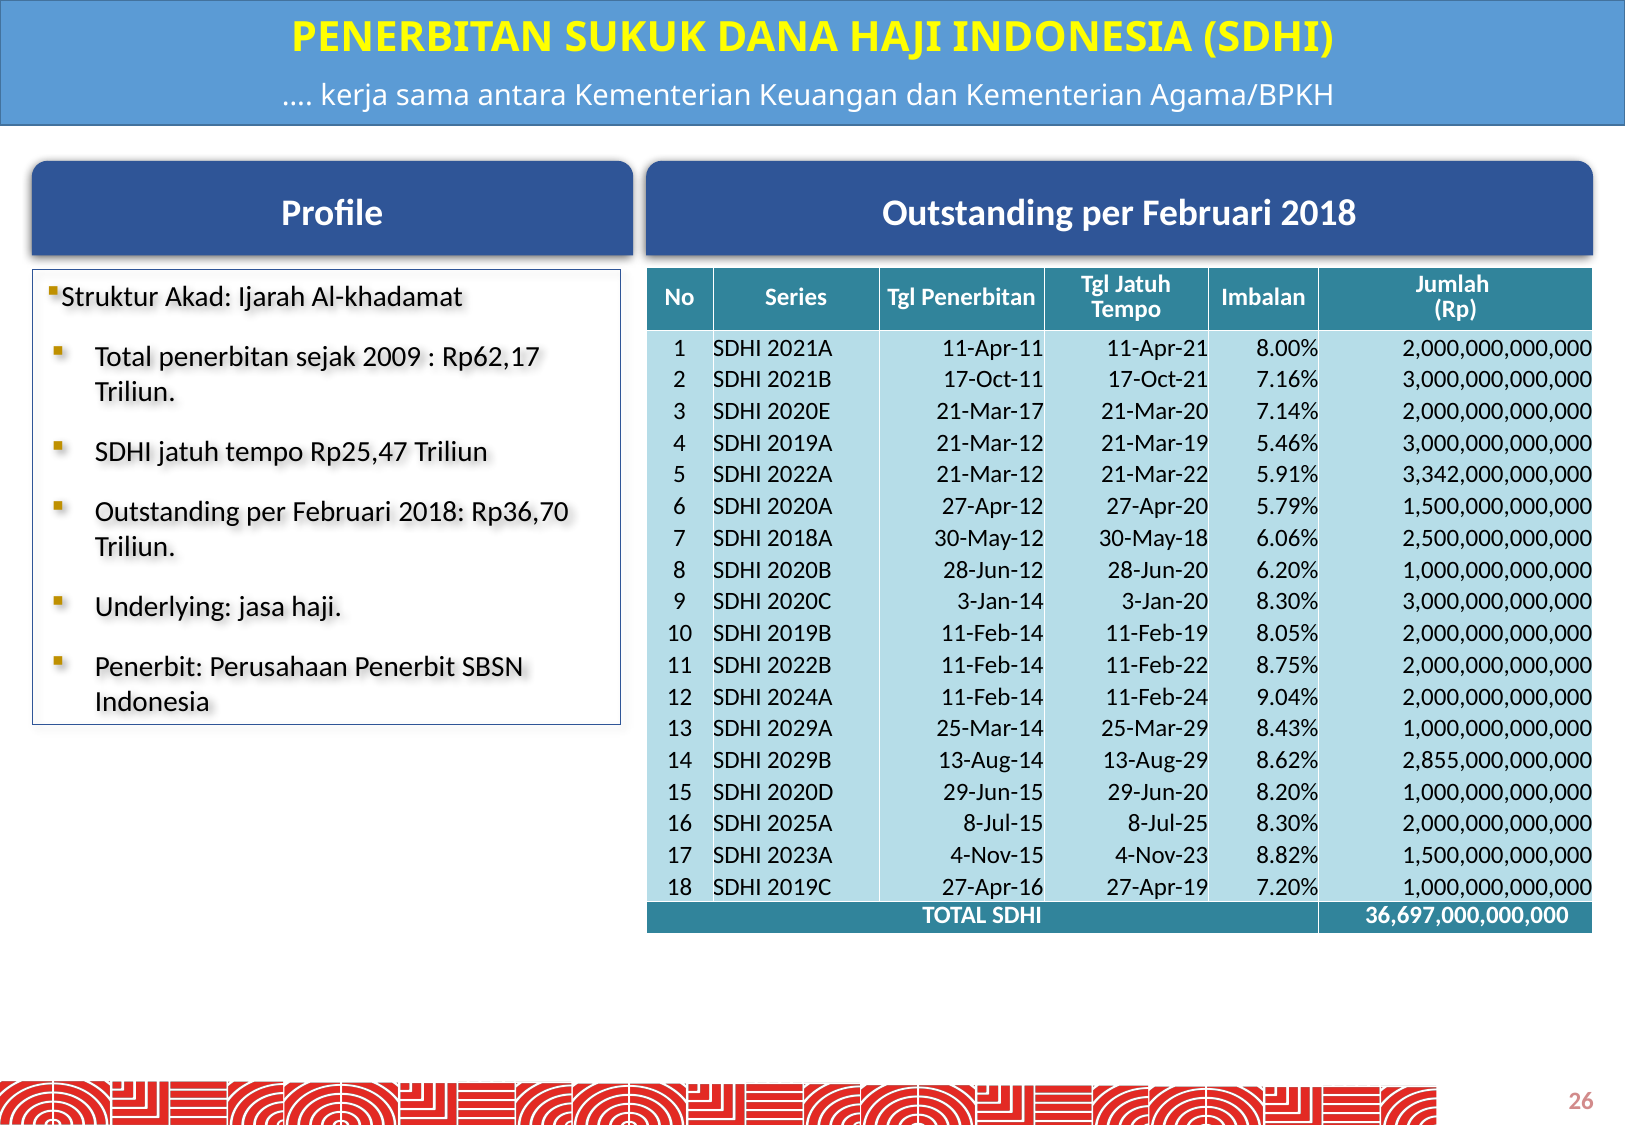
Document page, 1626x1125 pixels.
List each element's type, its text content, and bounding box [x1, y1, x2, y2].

table_cell 25-Mar-14 [880, 711, 1044, 743]
table_cell SDHI 2021B [714, 362, 879, 394]
table_cell SDHI 2020A [714, 489, 879, 521]
table_cell SDHI 2029B [714, 743, 879, 775]
table_cell 7.16% [1209, 362, 1318, 394]
table_cell 8.00% [1209, 331, 1318, 362]
table_header No [647, 268, 713, 330]
table_cell 9 [647, 584, 713, 616]
table_cell 2,000,000,000,000 [1319, 616, 1592, 648]
table_cell SDHI 2019A [714, 426, 879, 458]
table_cell 10 [647, 616, 713, 648]
table_cell 8-Jul-15 [880, 806, 1044, 838]
table_cell 3,000,000,000,000 [1319, 426, 1592, 458]
table_cell 11-Feb-19 [1045, 616, 1208, 648]
table_cell 11 [647, 648, 713, 679]
table_cell 2,000,000,000,000 [1319, 648, 1592, 679]
table_cell 8.43% [1209, 711, 1318, 743]
table_cell 21-Mar-12 [880, 426, 1044, 458]
table_cell 21-Mar-17 [880, 394, 1044, 426]
table_cell 21-Mar-19 [1045, 426, 1208, 458]
text_box PENERBITAN SUKUK DANA HAJI INDONESIA (SDHI) …. kerja sama antara Kementerian Keuangan dan Kementerian Agama/BPKH [0, 2, 1625, 119]
table_cell 12 [647, 679, 713, 711]
table_cell SDHI 2020B [714, 553, 879, 584]
table_cell 1,500,000,000,000 [1319, 489, 1592, 521]
table_cell 8 [647, 553, 713, 584]
table_cell 1,000,000,000,000 [1319, 870, 1592, 901]
table_cell 8.75% [1209, 648, 1318, 679]
table_cell 2,000,000,000,000 [1319, 806, 1592, 838]
text_box Outstanding per Februari 2018 [646, 160, 1594, 256]
table_header Tgl Jatuh Tempo [1045, 268, 1208, 330]
table_cell 27-Apr-20 [1045, 489, 1208, 521]
table_cell 11-Apr-11 [880, 331, 1044, 362]
table_cell 11-Feb-22 [1045, 648, 1208, 679]
table_cell 3-Jan-14 [880, 584, 1044, 616]
text_box [0, 119, 1625, 126]
table_cell SDHI 2025A [714, 806, 879, 838]
table_cell 27-Apr-12 [880, 489, 1044, 521]
table_cell 28-Jun-12 [880, 553, 1044, 584]
table_cell 5 [647, 458, 713, 489]
table_cell 7.14% [1209, 394, 1318, 426]
table_cell SDHI 2023A [714, 838, 879, 870]
table_cell 5.79% [1209, 489, 1318, 521]
table_cell 11-Feb-14 [880, 679, 1044, 711]
table_cell 3-Jan-20 [1045, 584, 1208, 616]
table_cell 1,000,000,000,000 [1319, 711, 1592, 743]
table_cell 18 [647, 870, 713, 901]
table_cell 8.82% [1209, 838, 1318, 870]
table_cell 9.04% [1209, 679, 1318, 711]
slide_number 26 [1503, 1077, 1609, 1121]
table_cell SDHI 2022A [714, 458, 879, 489]
table_cell 3 [647, 394, 713, 426]
table_cell SDHI 2020D [714, 775, 879, 806]
table_cell SDHI 2021A [714, 331, 879, 362]
table_cell 2,000,000,000,000 [1319, 394, 1592, 426]
table_cell 7.20% [1209, 870, 1318, 901]
table_cell 4-Nov-23 [1045, 838, 1208, 870]
table_cell SDHI 2020E [714, 394, 879, 426]
table_cell 3,000,000,000,000 [1319, 362, 1592, 394]
table_cell 5.46% [1209, 426, 1318, 458]
table_cell 3,342,000,000,000 [1319, 458, 1592, 489]
table_cell 1,000,000,000,000 [1319, 775, 1592, 806]
table_cell 13 [647, 711, 713, 743]
table_cell 3,000,000,000,000 [1319, 584, 1592, 616]
text_box Struktur Akad: Ijarah Al-khadamat Total penerbitan sejak 2009 : Rp62,17 Triliun. SDHI jatuh tempo Rp25,47 Triliun Outstanding per Februari 2018: Rp36,70 Triliun. Underlying: jasa haji. Penerbit: Perusahaan Penerbit SBSN Indonesia [31, 269, 621, 725]
table_cell 27-Apr-19 [1045, 870, 1208, 901]
table_cell 8.30% [1209, 806, 1318, 838]
table_cell 29-Jun-15 [880, 775, 1044, 806]
table_cell 8-Jul-25 [1045, 806, 1208, 838]
table_cell 2,000,000,000,000 [1319, 679, 1592, 711]
table_cell 17 [647, 838, 713, 870]
table_cell 14 [647, 743, 713, 775]
table_header Series [714, 268, 879, 330]
table_cell 30-May-12 [880, 521, 1044, 553]
table_cell 1,000,000,000,000 [1319, 553, 1592, 584]
table_cell SDHI 2022B [714, 648, 879, 679]
table_cell 11-Feb-24 [1045, 679, 1208, 711]
table_cell 7 [647, 521, 713, 553]
table_cell 2,500,000,000,000 [1319, 521, 1592, 553]
table_cell SDHI 2020C [714, 584, 879, 616]
table_cell 13-Aug-29 [1045, 743, 1208, 775]
table_cell 1,500,000,000,000 [1319, 838, 1592, 870]
table_cell 30-May-18 [1045, 521, 1208, 553]
table_cell 4-Nov-15 [880, 838, 1044, 870]
table_header Imbalan [1209, 268, 1318, 330]
table_cell SDHI 2024A [714, 679, 879, 711]
table_cell 6.06% [1209, 521, 1318, 553]
table_cell 25-Mar-29 [1045, 711, 1208, 743]
table_cell 27-Apr-16 [880, 870, 1044, 901]
table_cell SDHI 2019B [714, 616, 879, 648]
table_cell SDHI 2018A [714, 521, 879, 553]
table_cell SDHI 2029A [714, 711, 879, 743]
table_cell 2,855,000,000,000 [1319, 743, 1592, 775]
text_box Profile [31, 160, 634, 256]
table_cell 2 [647, 362, 713, 394]
table_cell 17-Oct-21 [1045, 362, 1208, 394]
table_cell 1 [647, 331, 713, 362]
table_cell 21-Mar-20 [1045, 394, 1208, 426]
table_cell 28-Jun-20 [1045, 553, 1208, 584]
table_cell 36,697,000,000,000 [1319, 902, 1592, 933]
table_cell 4 [647, 426, 713, 458]
table_cell 11-Apr-21 [1045, 331, 1208, 362]
table_cell 8.62% [1209, 743, 1318, 775]
table_cell 16 [647, 806, 713, 838]
table_cell 6 [647, 489, 713, 521]
table_cell 5.91% [1209, 458, 1318, 489]
table_header Jumlah (Rp) [1319, 268, 1592, 330]
table_cell 11-Feb-14 [880, 648, 1044, 679]
table_cell SDHI 2019C [714, 870, 879, 901]
table_cell 13-Aug-14 [880, 743, 1044, 775]
table_cell 2,000,000,000,000 [1319, 331, 1592, 362]
table_header Tgl Penerbitan [880, 268, 1044, 330]
table_cell TOTAL SDHI [647, 902, 1318, 933]
table_cell 29-Jun-20 [1045, 775, 1208, 806]
table_cell 8.05% [1209, 616, 1318, 648]
table_cell 17-Oct-11 [880, 362, 1044, 394]
table_cell 8.20% [1209, 775, 1318, 806]
table_cell 21-Mar-12 [880, 458, 1044, 489]
table_cell 21-Mar-22 [1045, 458, 1208, 489]
table_cell 15 [647, 775, 713, 806]
table_cell 11-Feb-14 [880, 616, 1044, 648]
table_cell 8.30% [1209, 584, 1318, 616]
table_cell 6.20% [1209, 553, 1318, 584]
